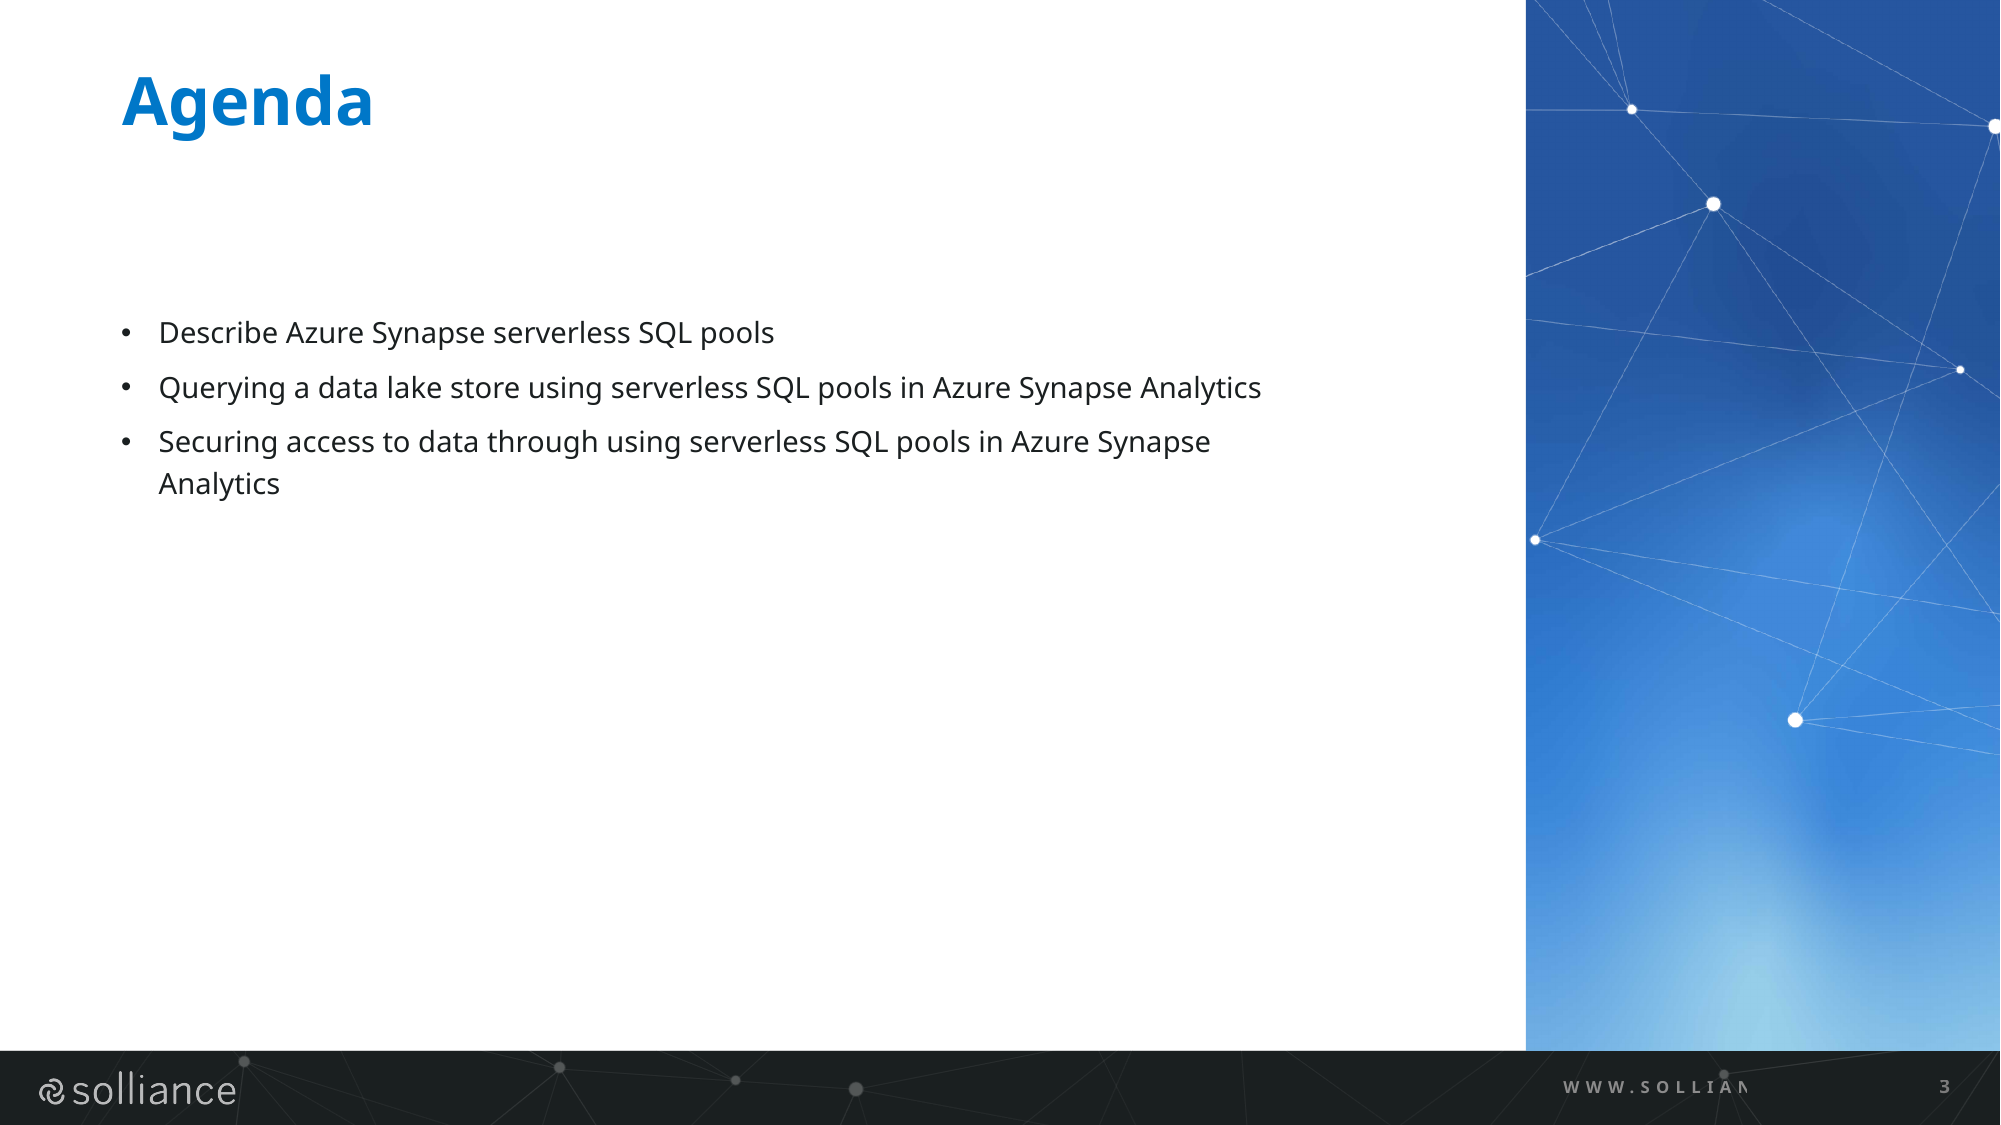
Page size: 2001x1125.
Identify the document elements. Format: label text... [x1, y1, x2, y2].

title Agenda [107, 56, 1350, 150]
picture [1525, 0, 2000, 1051]
picture [39, 1071, 236, 1105]
slide_number 3 [1908, 1060, 1981, 1116]
footer WWW.SOLLIANCE.NET [1186, 1060, 1862, 1116]
list Describe Azure Synapse serverless SQL pools Querying a data lake store using serverless SQL pools in Azure Synapse Analytics Securing access to data through using serverless SQL pools in Azure Synapse Analytics [106, 299, 1350, 975]
